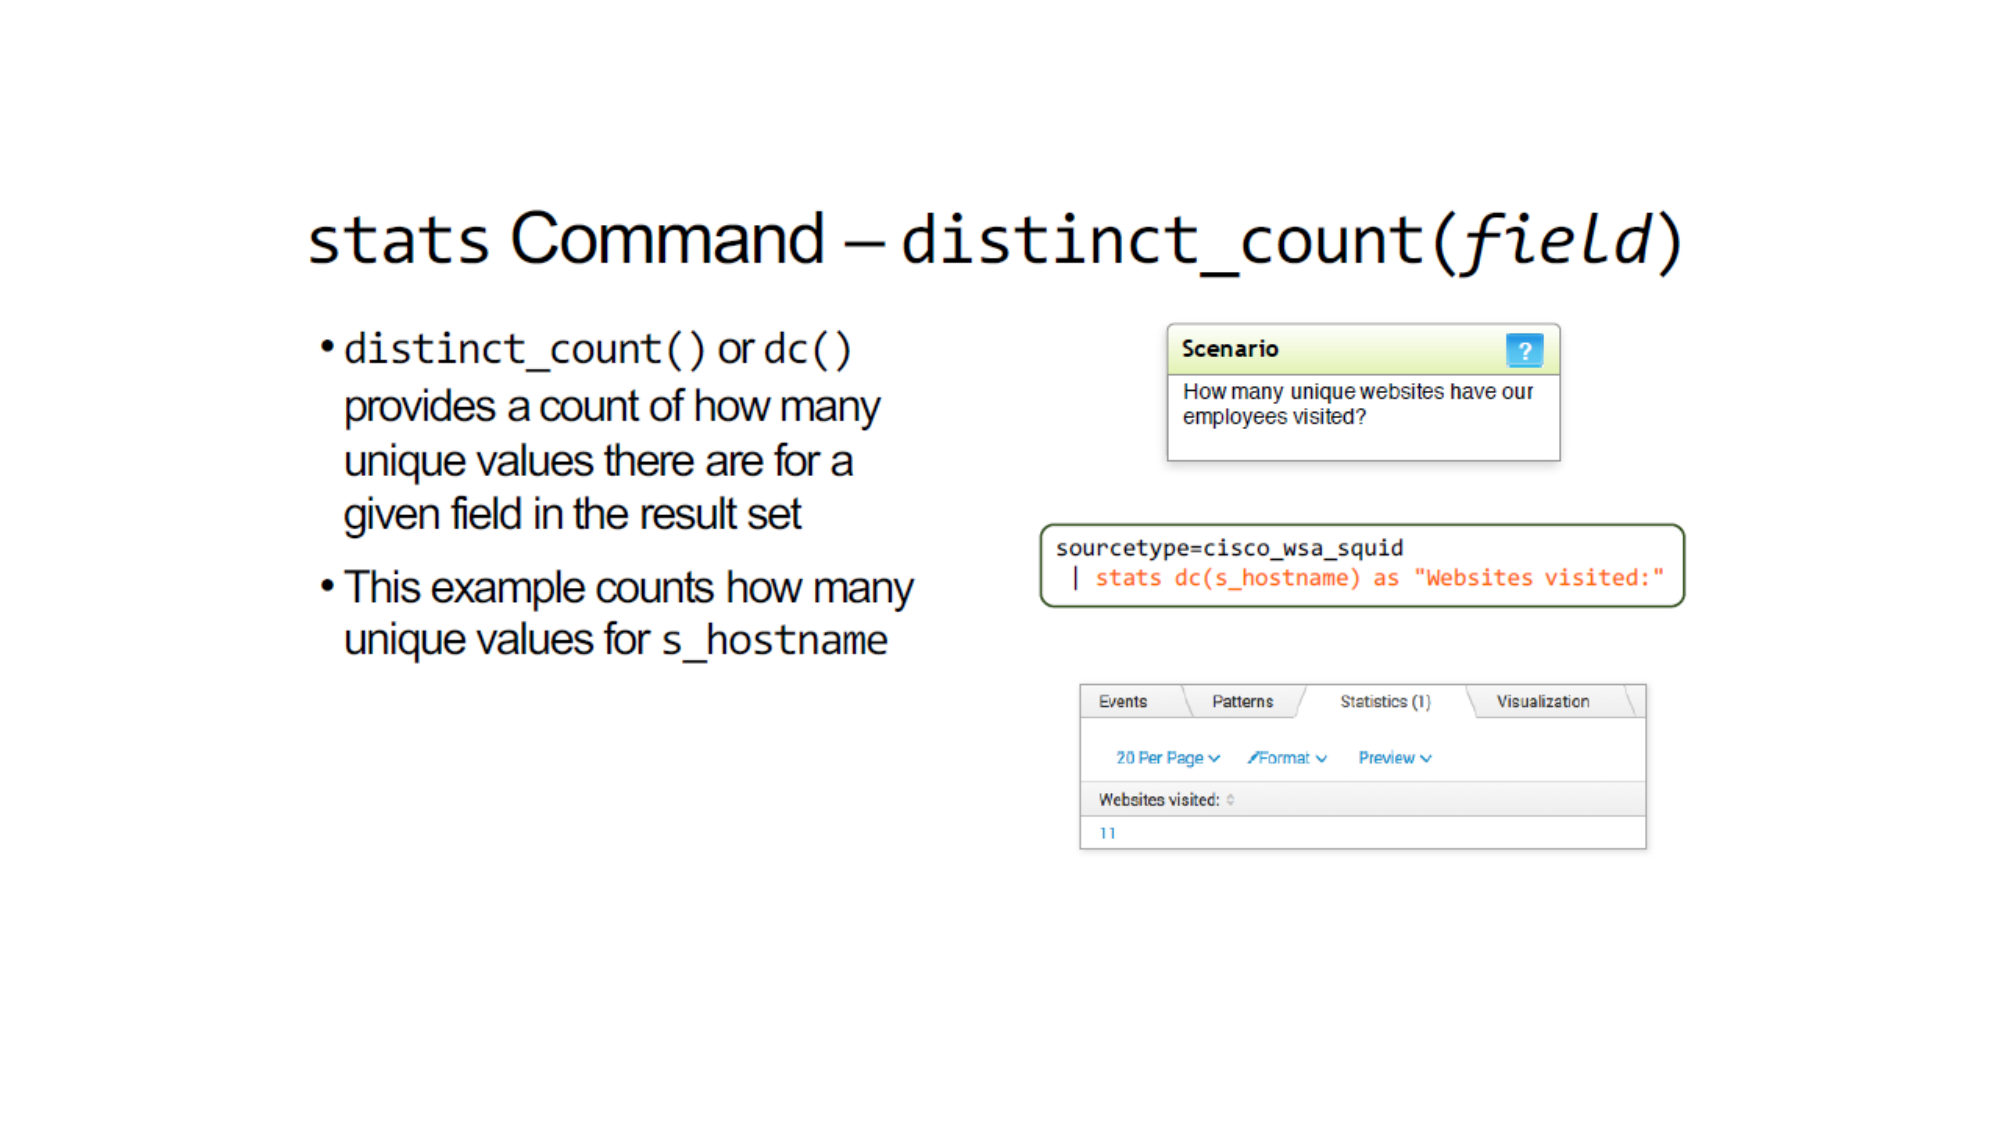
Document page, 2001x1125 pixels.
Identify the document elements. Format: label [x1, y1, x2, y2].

picture [259, 199, 1741, 926]
